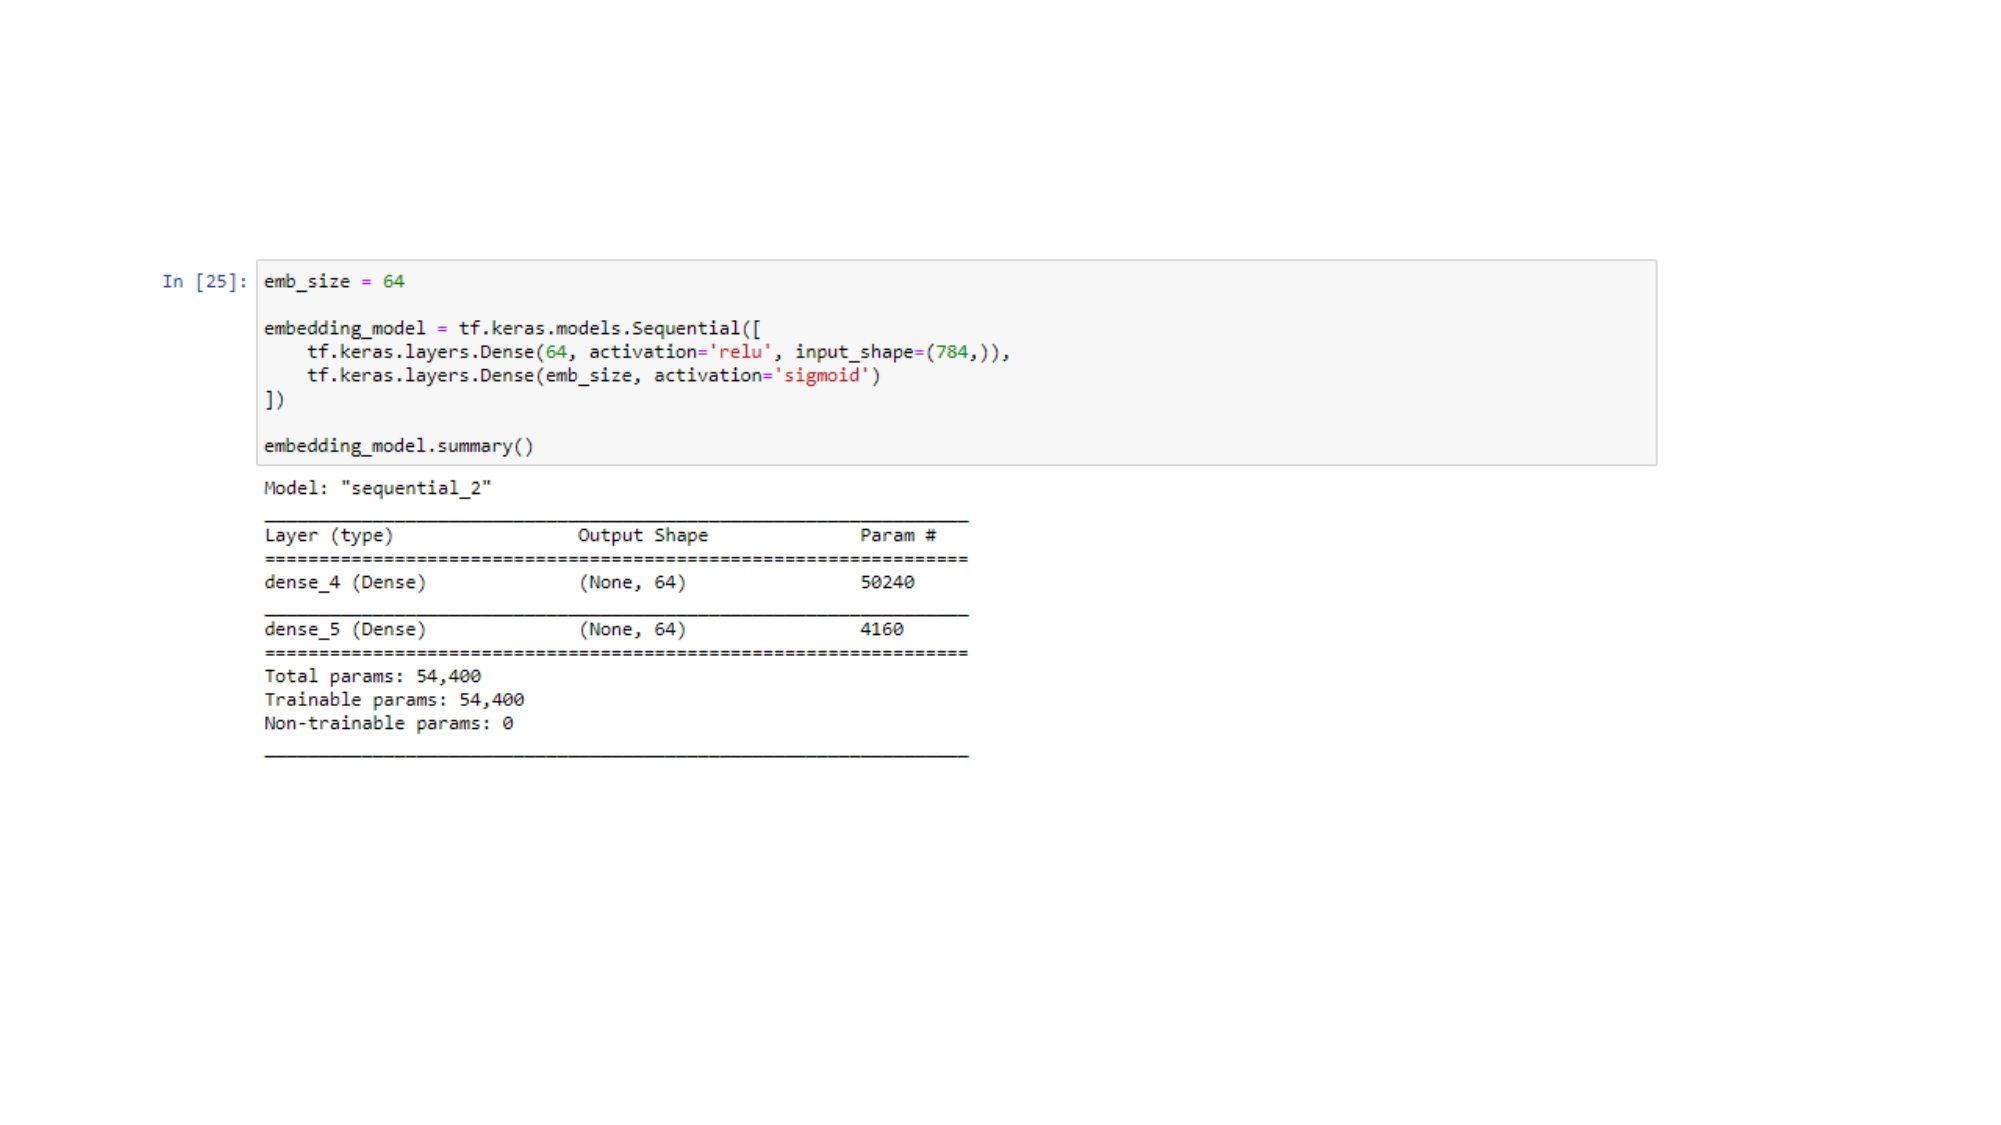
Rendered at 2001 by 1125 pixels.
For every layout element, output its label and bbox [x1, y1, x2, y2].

picture [125, 236, 1675, 764]
